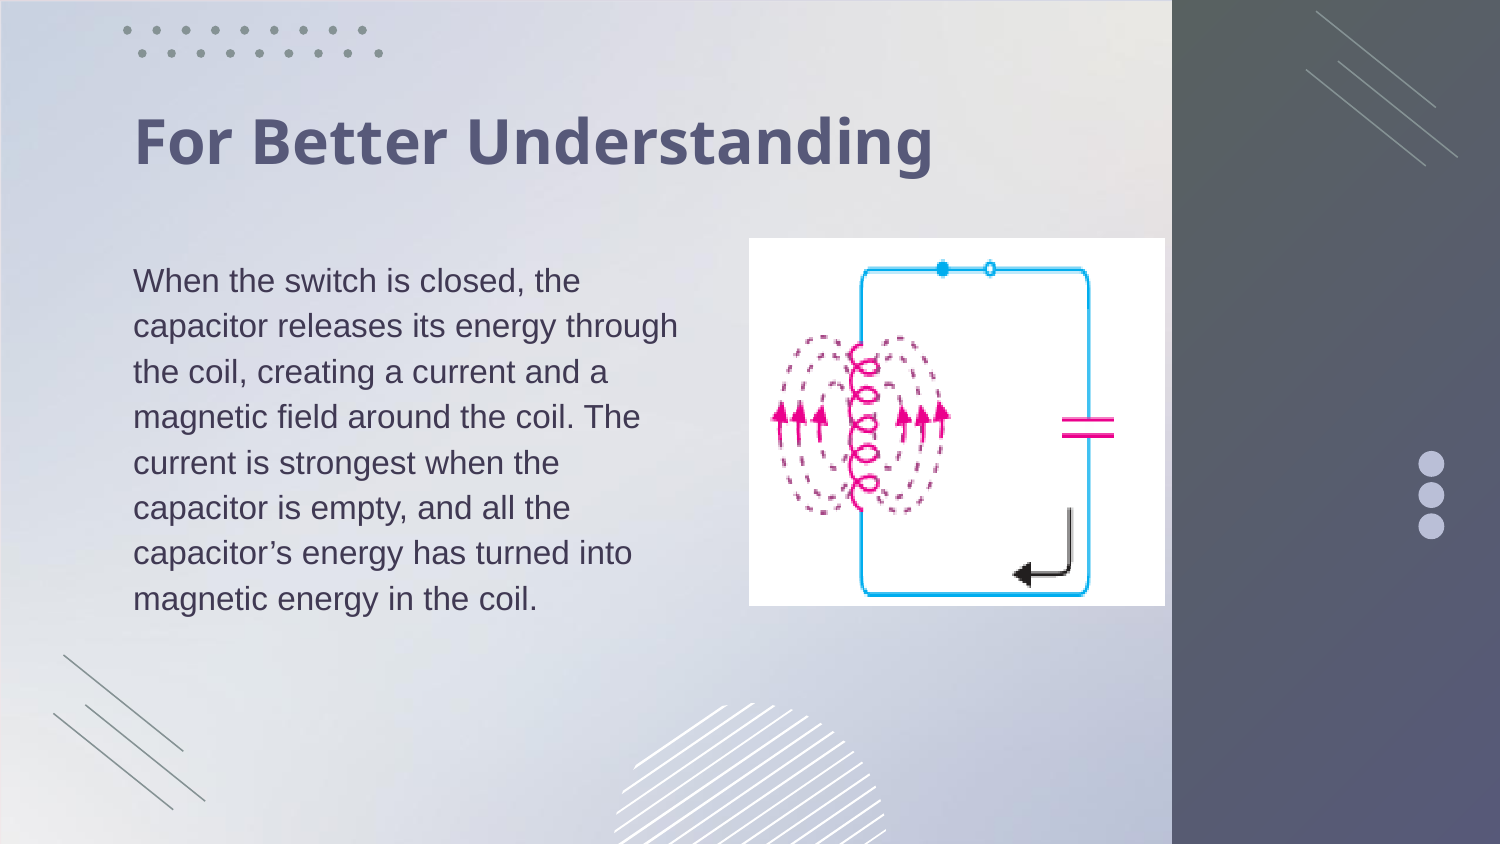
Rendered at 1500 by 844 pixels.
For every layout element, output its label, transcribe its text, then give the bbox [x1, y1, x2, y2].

picture [2, 2, 1172, 844]
subtitle When the switch is closed, the capacitor releases its energy through the coil, creating a current and a magnetic field around the coil. The current is strongest when the capacitor is empty, and all the capacitor’s energy has turned into magnetic energy in the coil. [117, 238, 703, 641]
title For Better Understanding [118, 86, 1054, 183]
